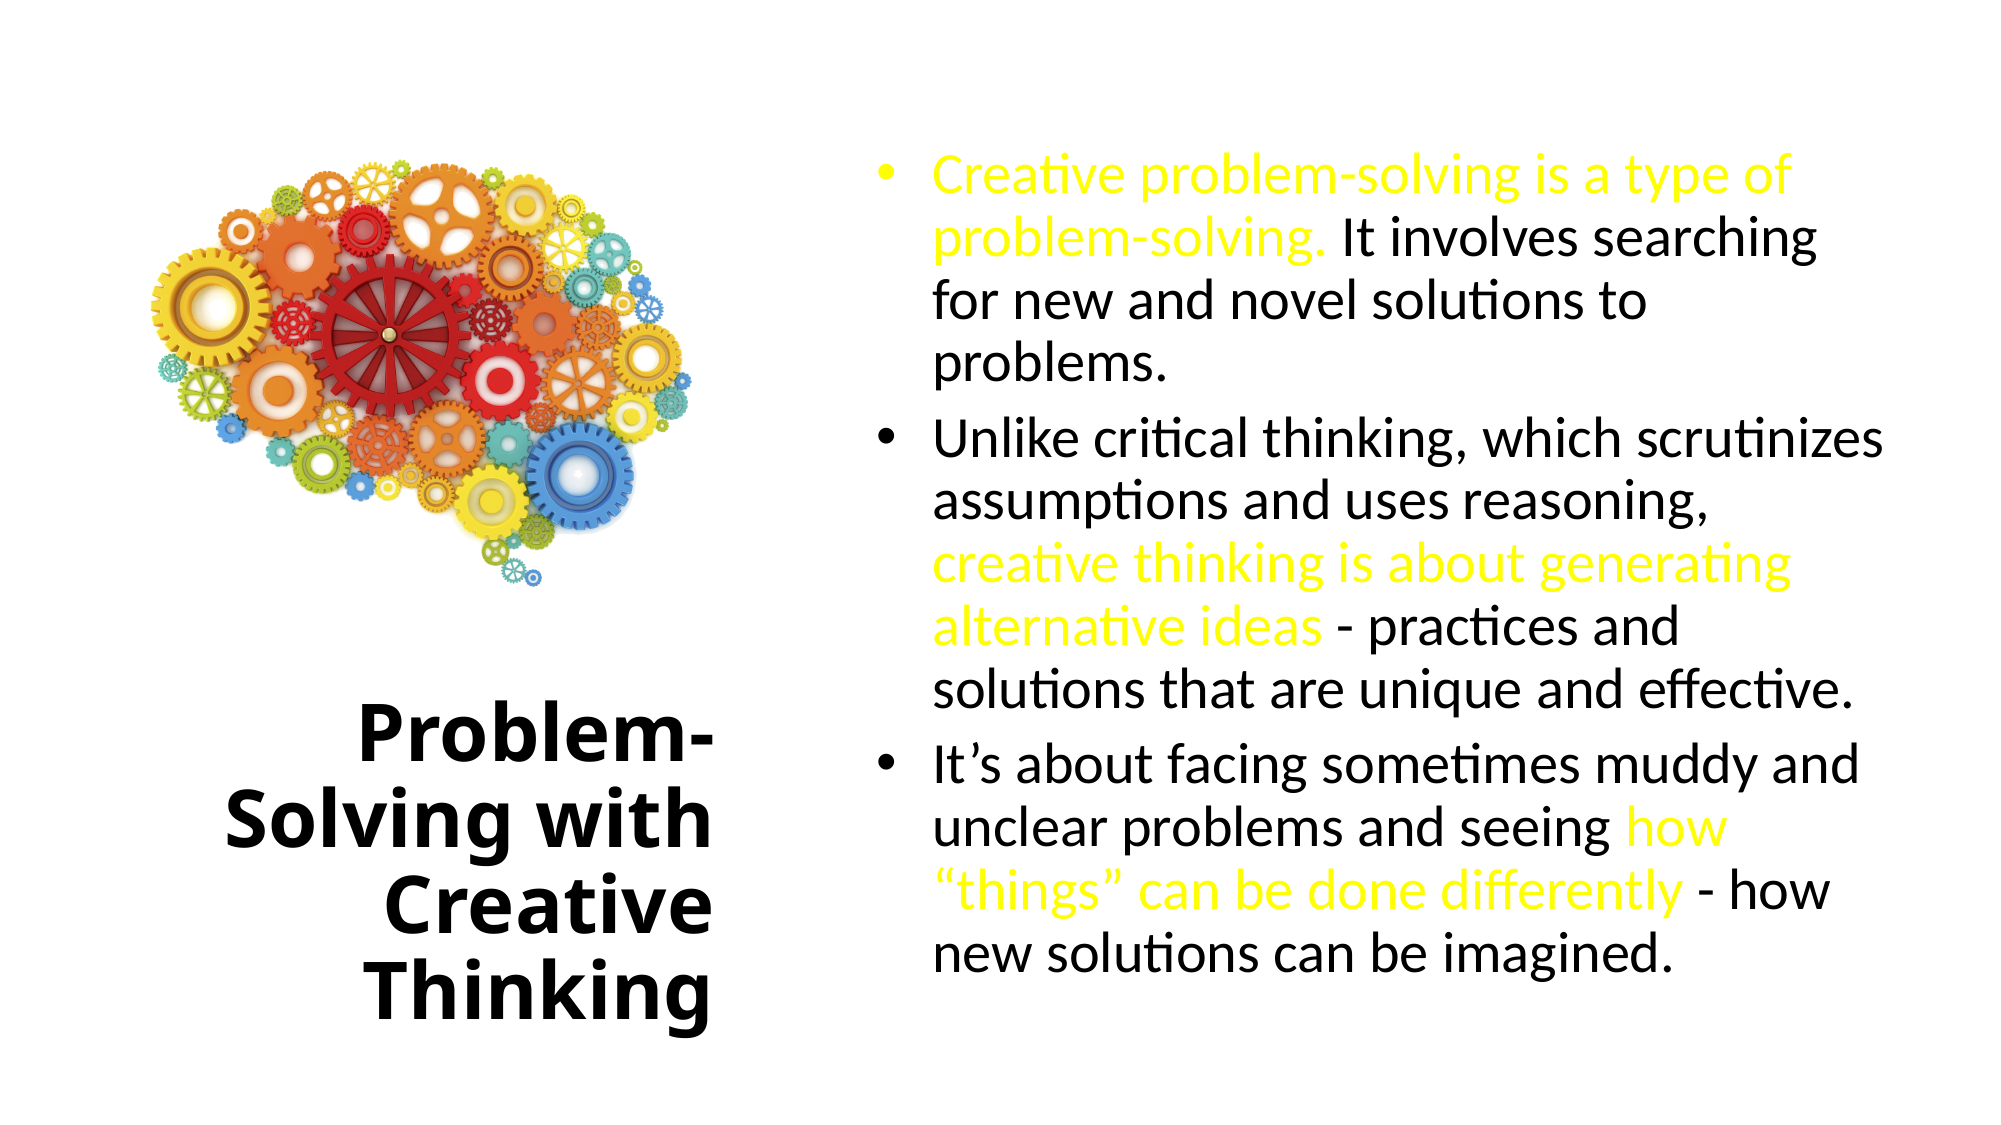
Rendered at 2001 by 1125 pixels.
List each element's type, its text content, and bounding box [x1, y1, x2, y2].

picture [104, 135, 738, 611]
text_box Problem-Solving with Creative Thinking [111, 685, 730, 1046]
text_box Creative problem-solving is a type of problem-solving. It involves searching for new and novel solutions to problems. Unlike critical thinking, which scrutinizes assumptions and uses reasoning, creative thinking is about generating alternative ideas - practices and solutions that are unique and effective. It’s about facing sometimes muddy and unclear problems and seeing how “things” can be done differently - how new solutions can be imagined. [860, 135, 1908, 1114]
